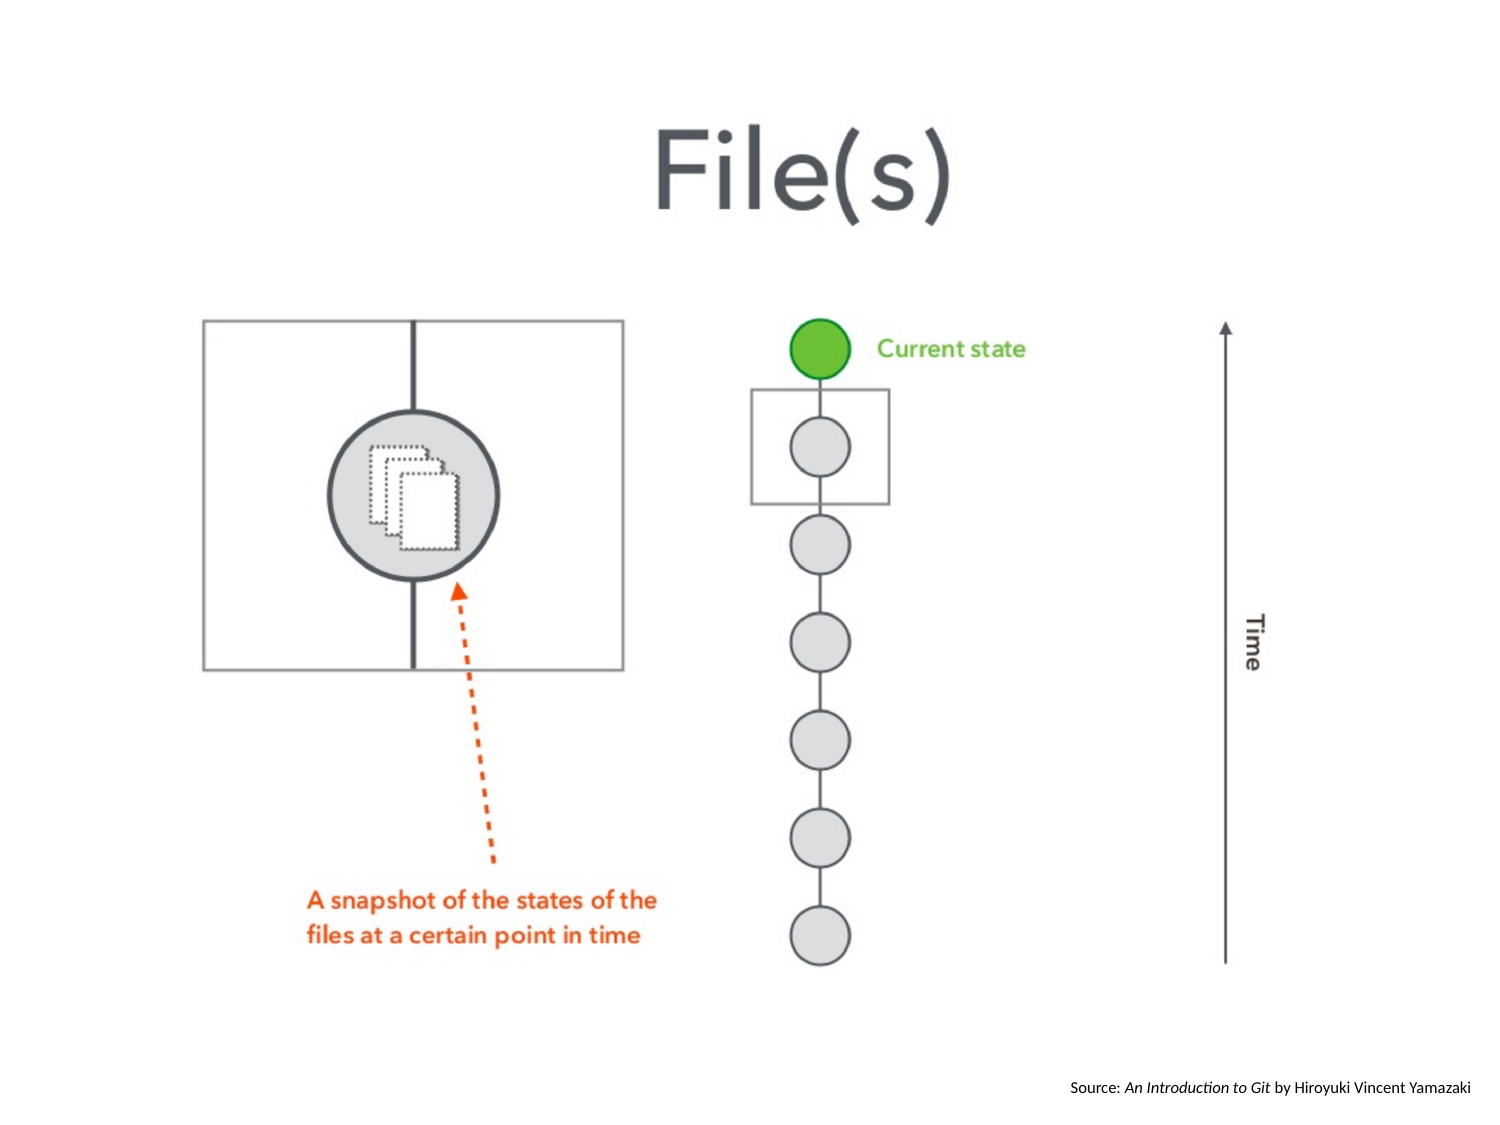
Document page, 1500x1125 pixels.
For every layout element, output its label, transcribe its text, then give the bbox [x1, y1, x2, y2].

picture [182, 111, 1280, 975]
text_box Source: An Introduction to Git by Hiroyuki Vincent Yamazaki [1055, 1069, 1500, 1105]
